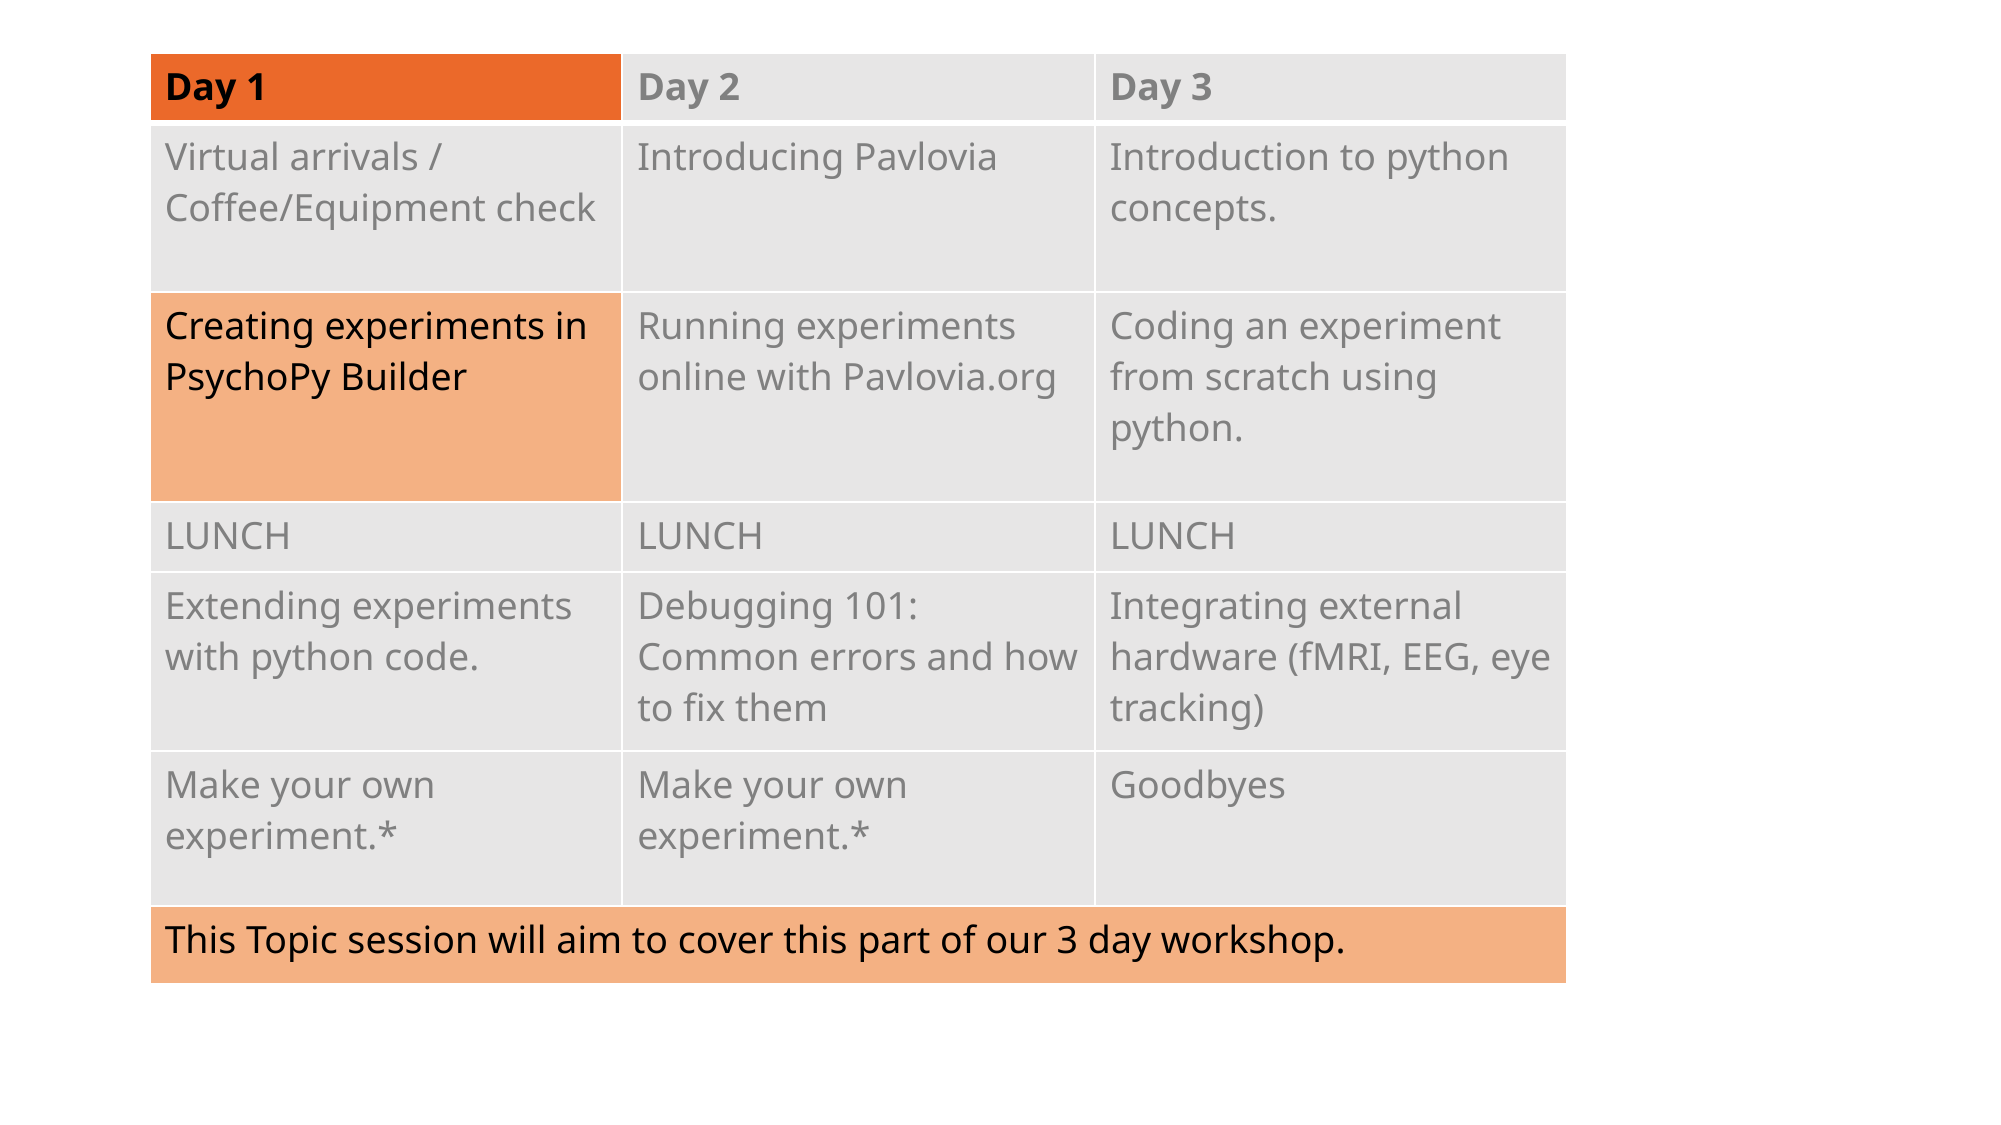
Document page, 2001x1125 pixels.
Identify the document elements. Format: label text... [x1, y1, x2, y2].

table_cell This Topic session will aim to cover this part of our 3 day workshop. [151, 907, 1566, 983]
table_cell Coding an experiment from scratch using python. [1096, 293, 1566, 501]
table_cell Running experiments online with Pavlovia.org [623, 293, 1094, 501]
table_cell Extending experiments with python code. [151, 573, 621, 750]
table_cell Creating experiments in PsychoPy Builder [151, 293, 621, 501]
table_header Day 2 [623, 54, 1094, 120]
table_cell Introduction to python concepts. [1096, 126, 1566, 291]
table_cell Introducing Pavlovia [623, 126, 1094, 291]
table_header Day 3 [1096, 54, 1566, 120]
table_cell Goodbyes [1096, 752, 1566, 905]
table_cell Make your own experiment.* [151, 752, 621, 905]
table_header Day 1 [151, 54, 621, 120]
table_cell LUNCH [151, 503, 621, 571]
table_cell LUNCH [623, 503, 1094, 571]
table_cell Virtual arrivals / Coffee/Equipment check [151, 126, 621, 291]
table_cell Debugging 101: Common errors and how to fix them [623, 573, 1094, 750]
table_cell Integrating external hardware (fMRI, EEG, eye tracking) [1096, 573, 1566, 750]
table_cell Make your own experiment.* [623, 752, 1094, 905]
table_cell LUNCH [1096, 503, 1566, 571]
